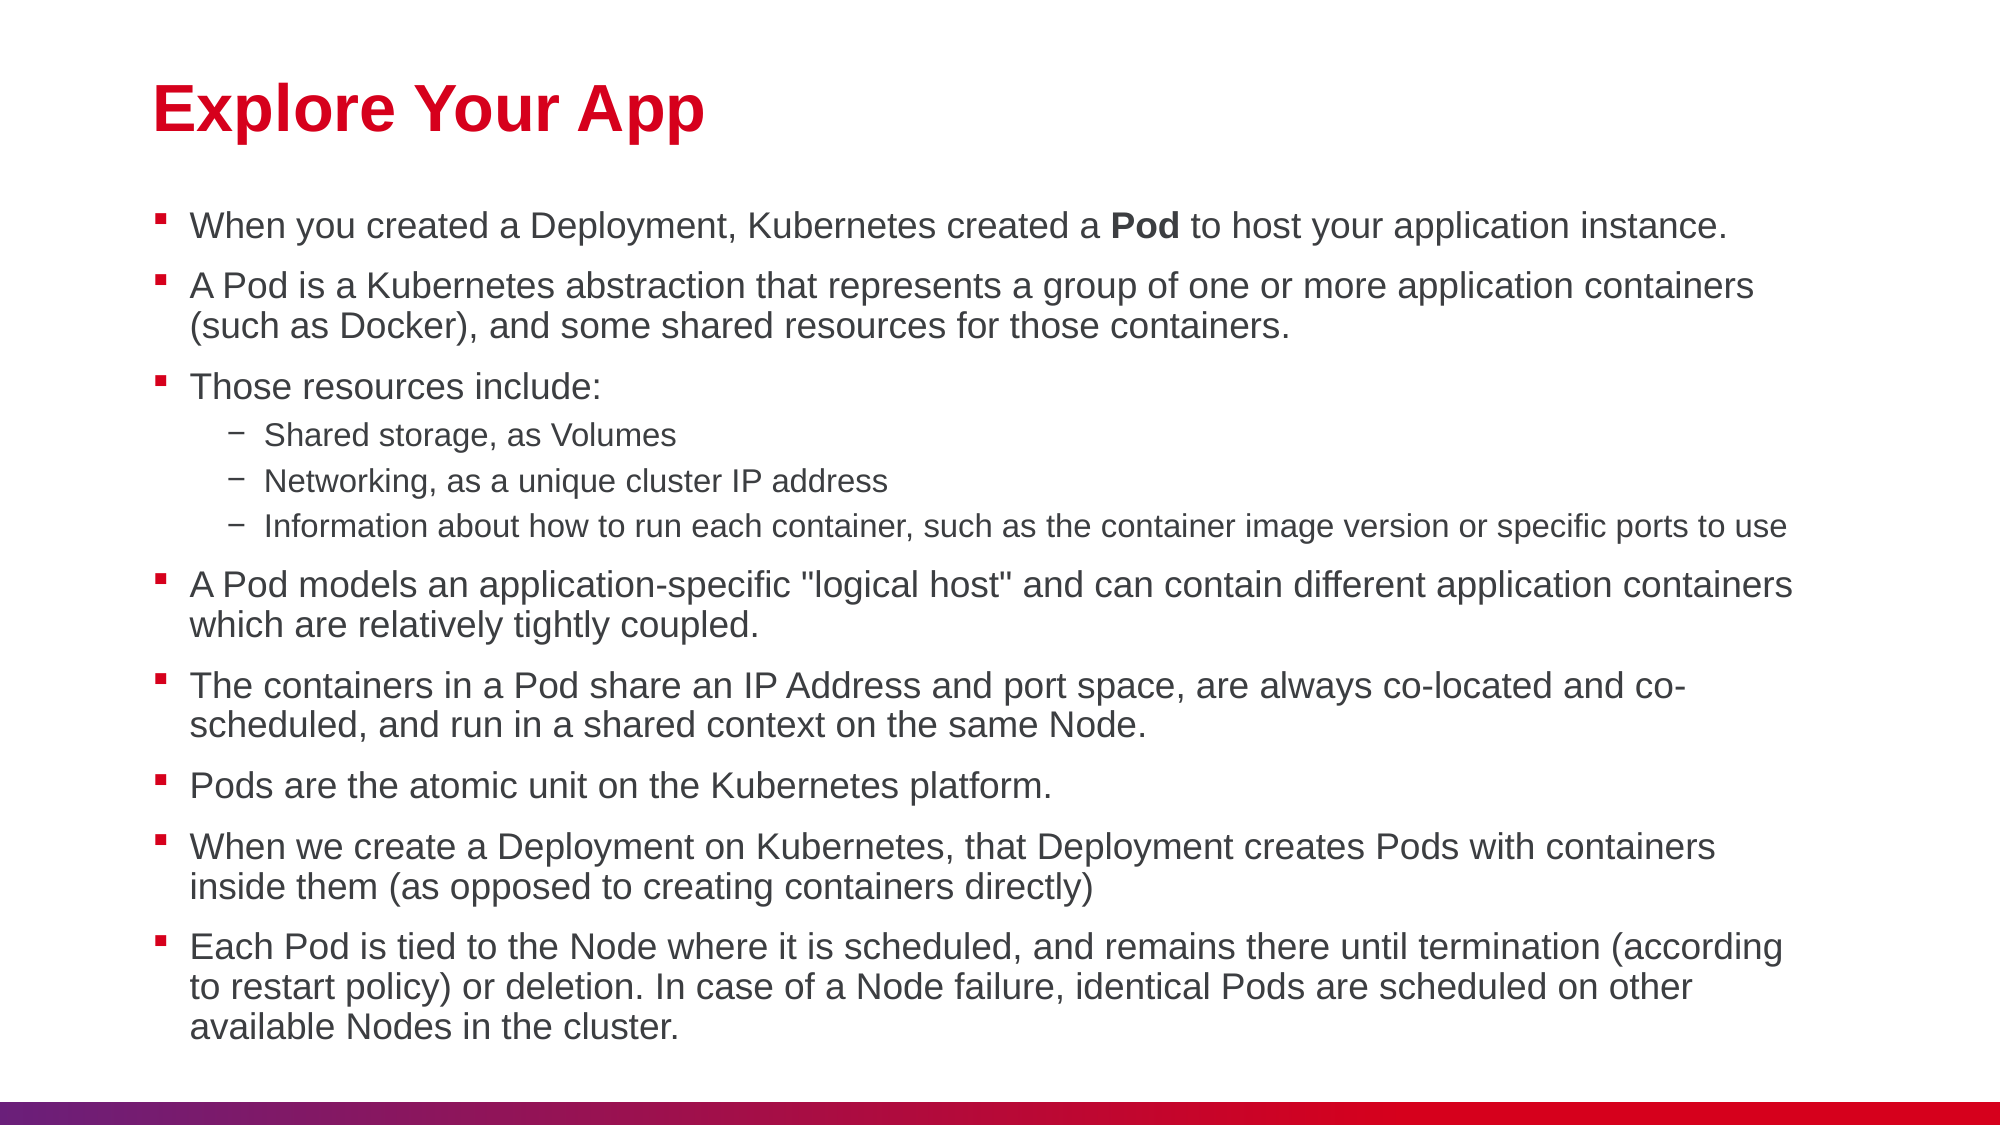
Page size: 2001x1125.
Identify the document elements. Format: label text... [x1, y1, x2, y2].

title Explore Your App [137, 66, 1826, 155]
list When you created a Deployment, Kubernetes created a Pod to host your application instance. A Pod is a Kubernetes abstraction that represents a group of one or more application containers (such as Docker), and some shared resources for those containers. Those resources include: Shared storage, as Volumes Networking, as a unique cluster IP address Information about how to run each container, such as the container image version or specific ports to use A Pod models an application-specific "logical host" and can contain different application containers which are relatively tightly coupled. The containers in a Pod share an IP Address and port space, are always co-located and co-scheduled, and run in a shared context on the same Node. Pods are the atomic unit on the Kubernetes platform. When we create a Deployment on Kubernetes, that Deployment creates Pods with containers inside them (as opposed to creating containers directly) Each Pod is tied to the Node where it is scheduled, and remains there until termination (according to restart policy) or deletion. In case of a Node failure, identical Pods are scheduled on other available Nodes in the cluster. [137, 198, 1826, 1059]
